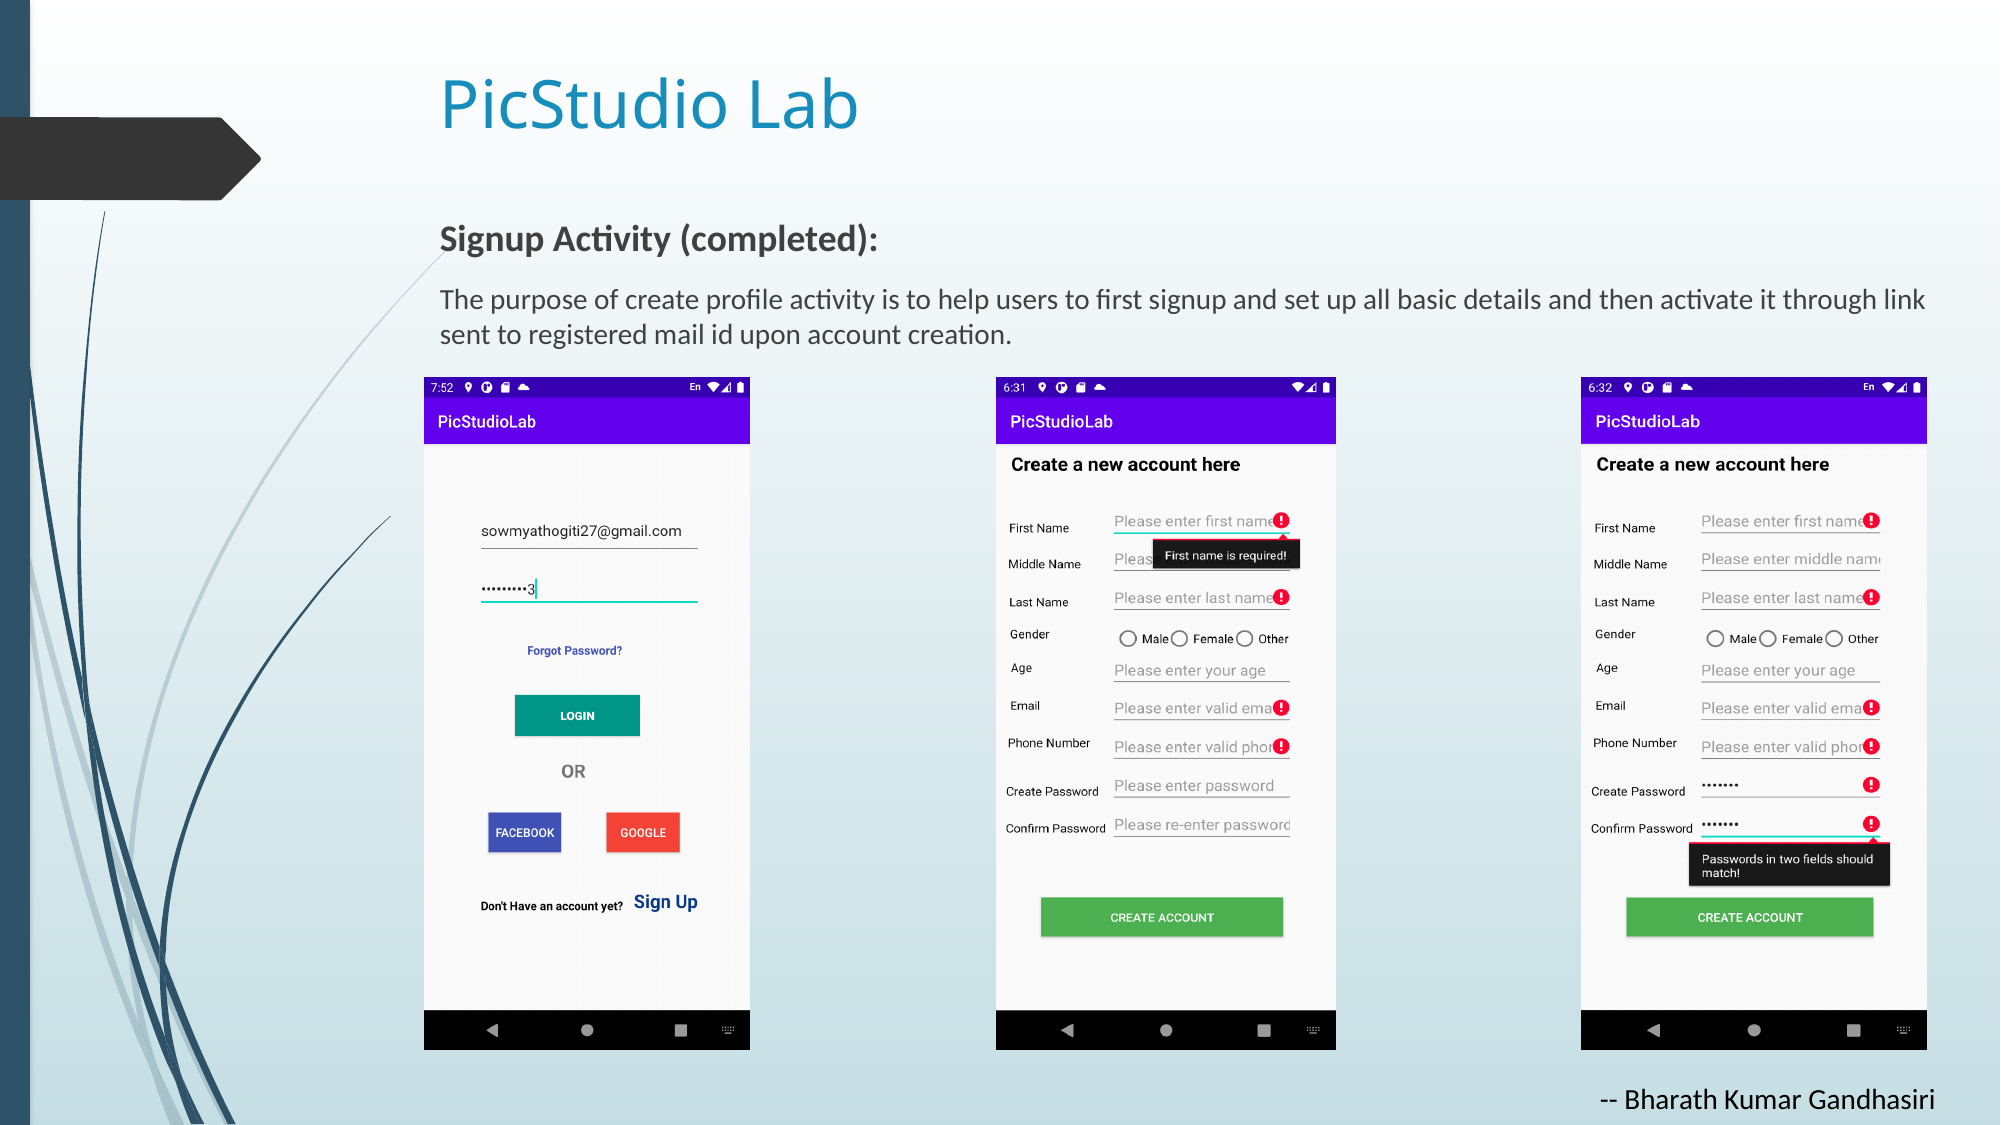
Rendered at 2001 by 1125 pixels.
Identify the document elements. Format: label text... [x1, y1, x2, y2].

picture [995, 376, 1336, 1051]
picture [1580, 376, 1927, 1051]
footer -- Bharath Kumar Gandhasiri [1455, 1070, 1959, 1125]
picture [424, 376, 751, 1051]
list Signup Activity (completed): The purpose of create profile activity is to help users to first signup and set up all basic details and then activate it through link sent to registered mail id upon account creation. [424, 206, 1959, 1071]
text_box PicStudio Lab [424, 54, 1927, 150]
